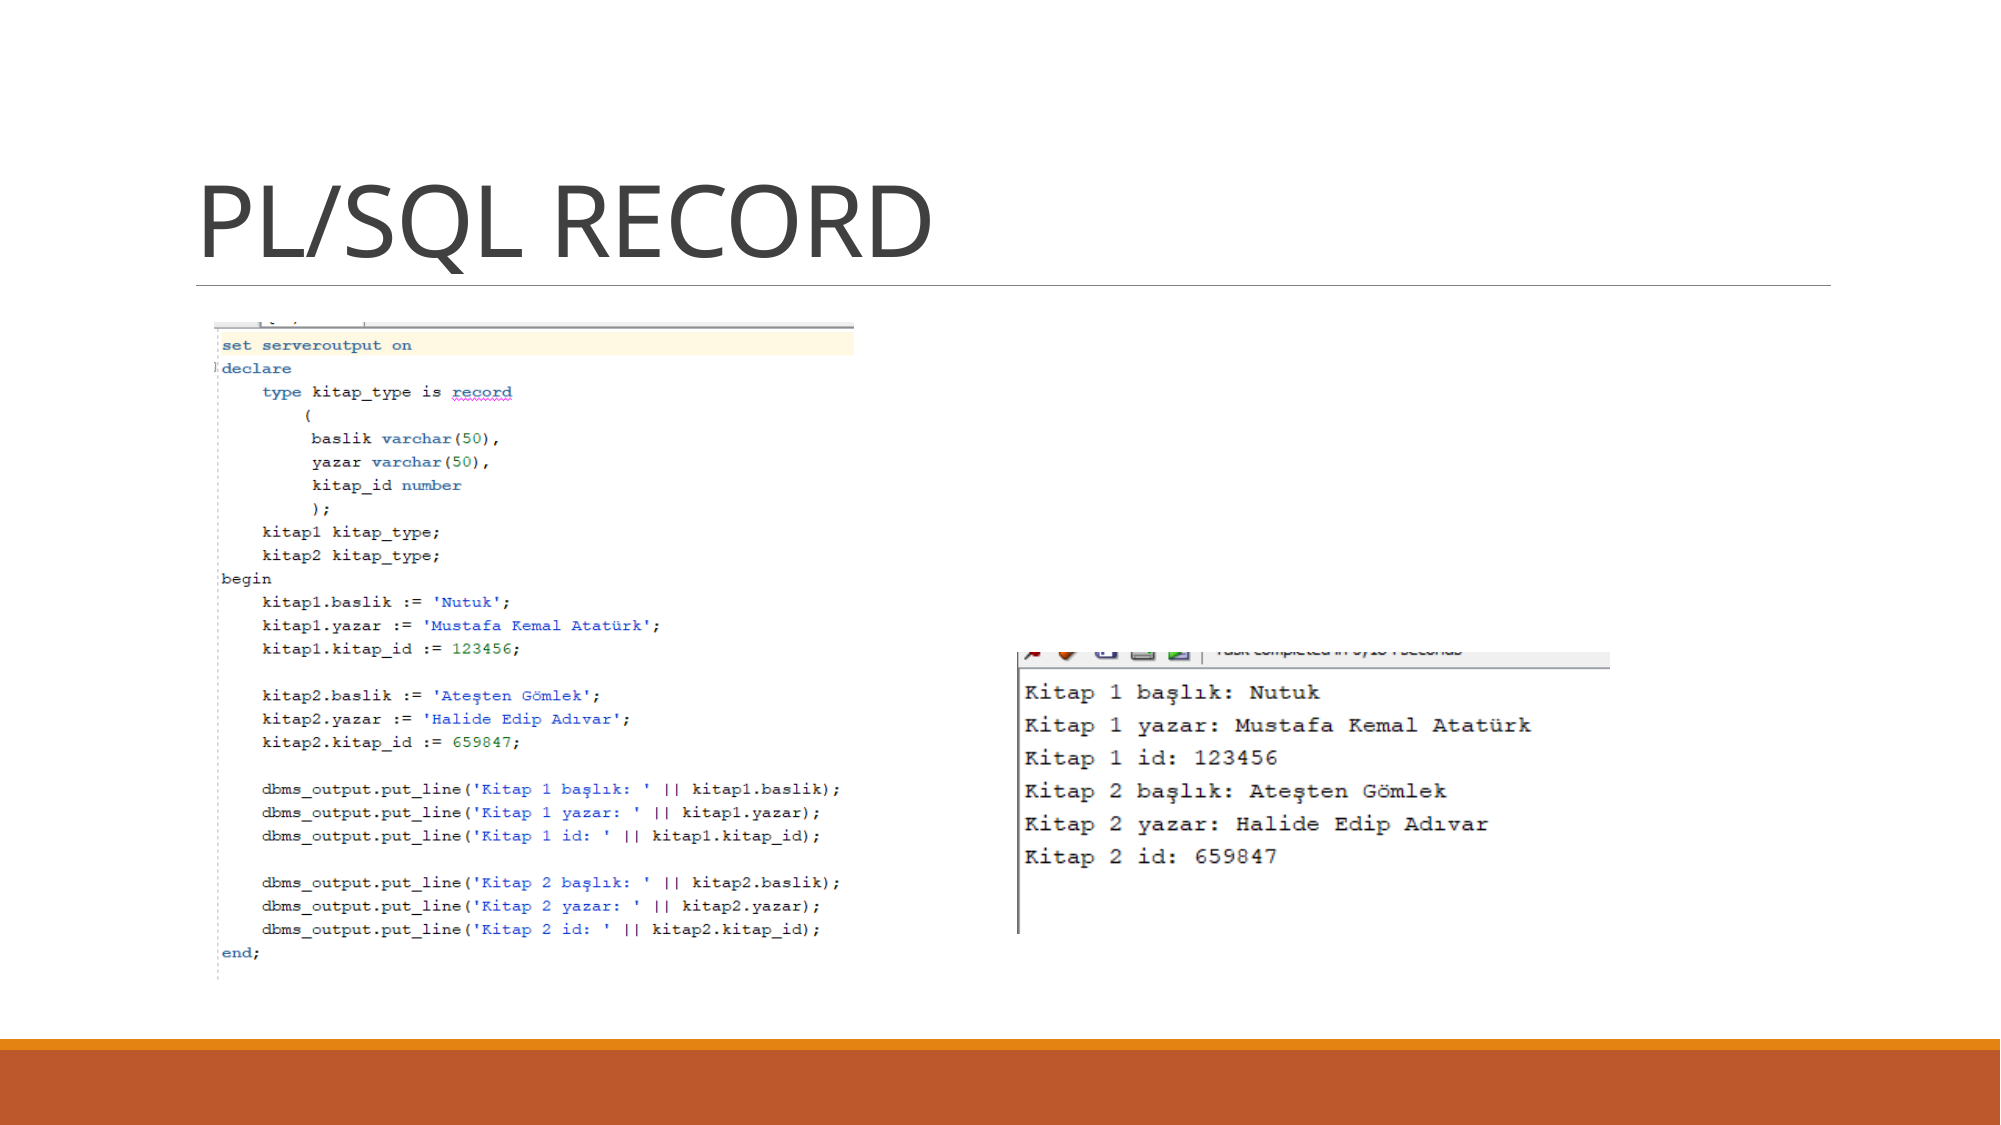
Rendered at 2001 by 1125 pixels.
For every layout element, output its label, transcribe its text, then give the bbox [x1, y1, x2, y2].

title PL/SQL RECORD [180, 47, 1830, 285]
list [213, 321, 855, 983]
picture [1017, 651, 1611, 935]
